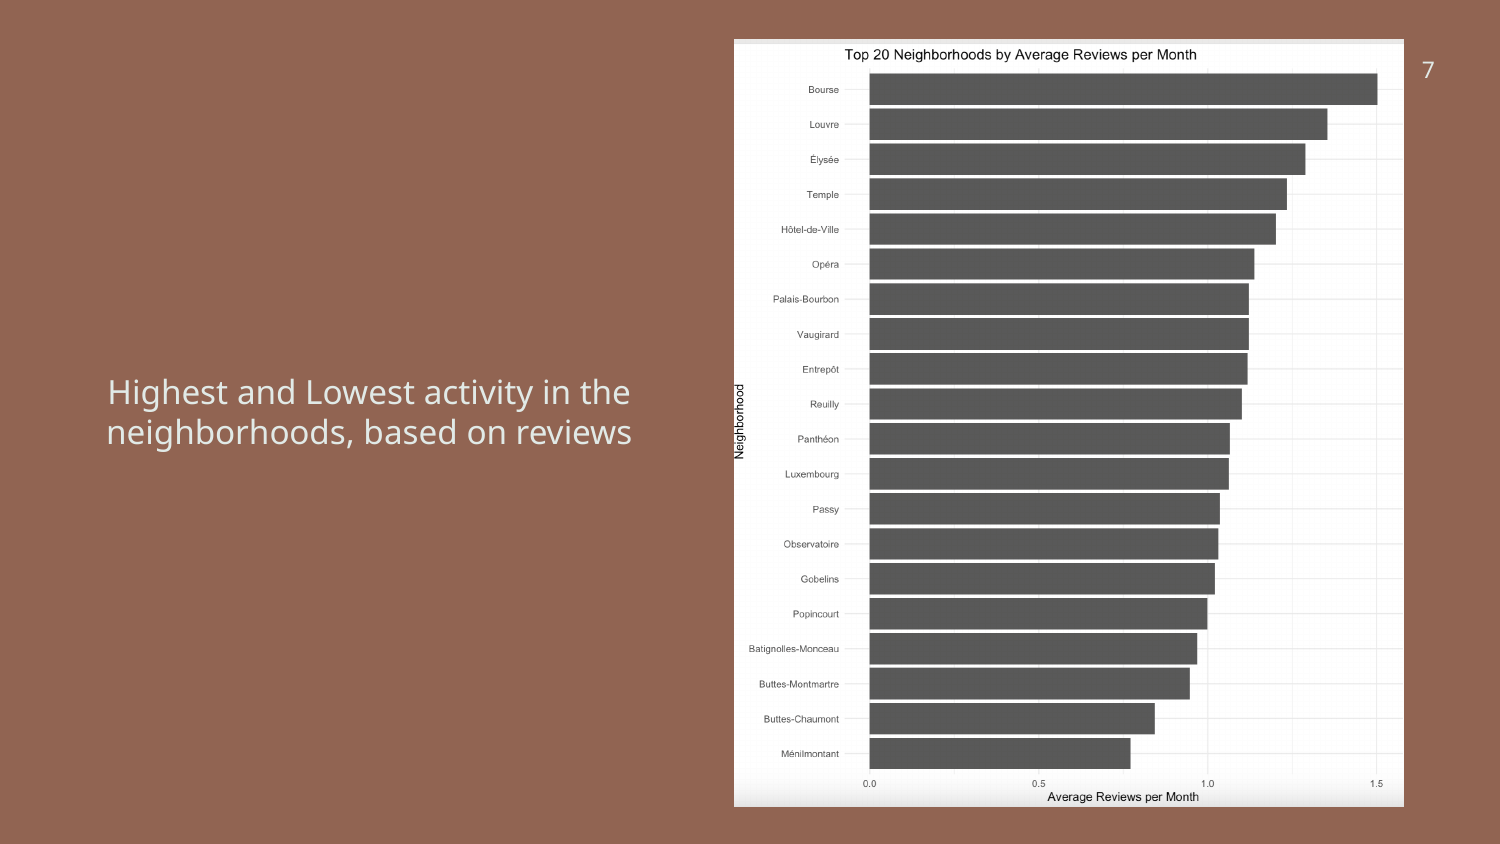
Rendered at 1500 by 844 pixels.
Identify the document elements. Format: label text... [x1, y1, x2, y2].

picture [734, 39, 1404, 807]
subtitle Highest and Lowest activity in the neighborhoods, based on reviews [86, 292, 654, 530]
slide_number 7 [1405, 41, 1450, 71]
